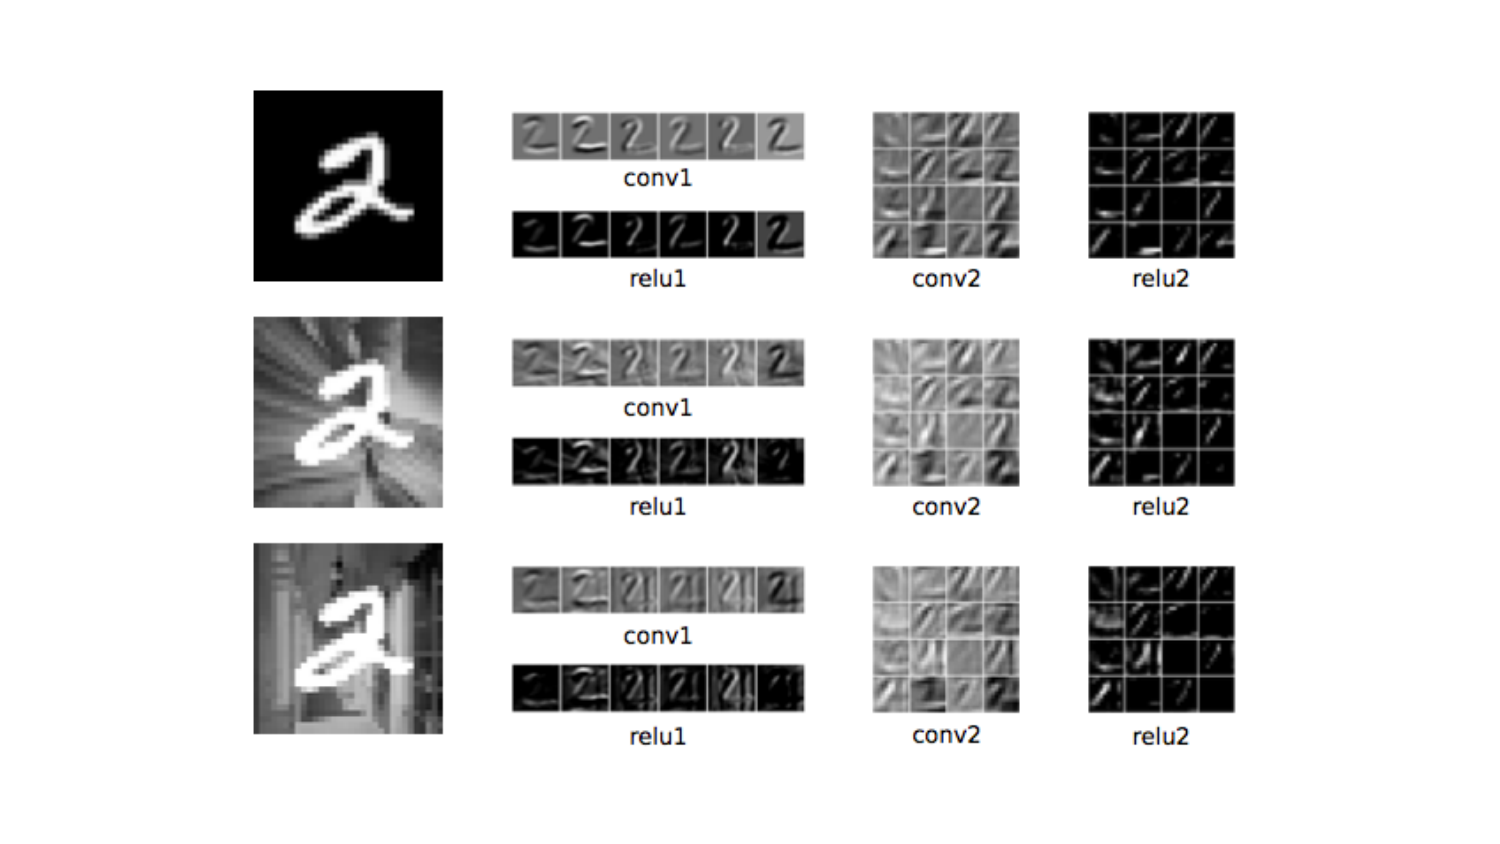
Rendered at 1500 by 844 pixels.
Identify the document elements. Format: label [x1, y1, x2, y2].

picture [231, 82, 1271, 762]
